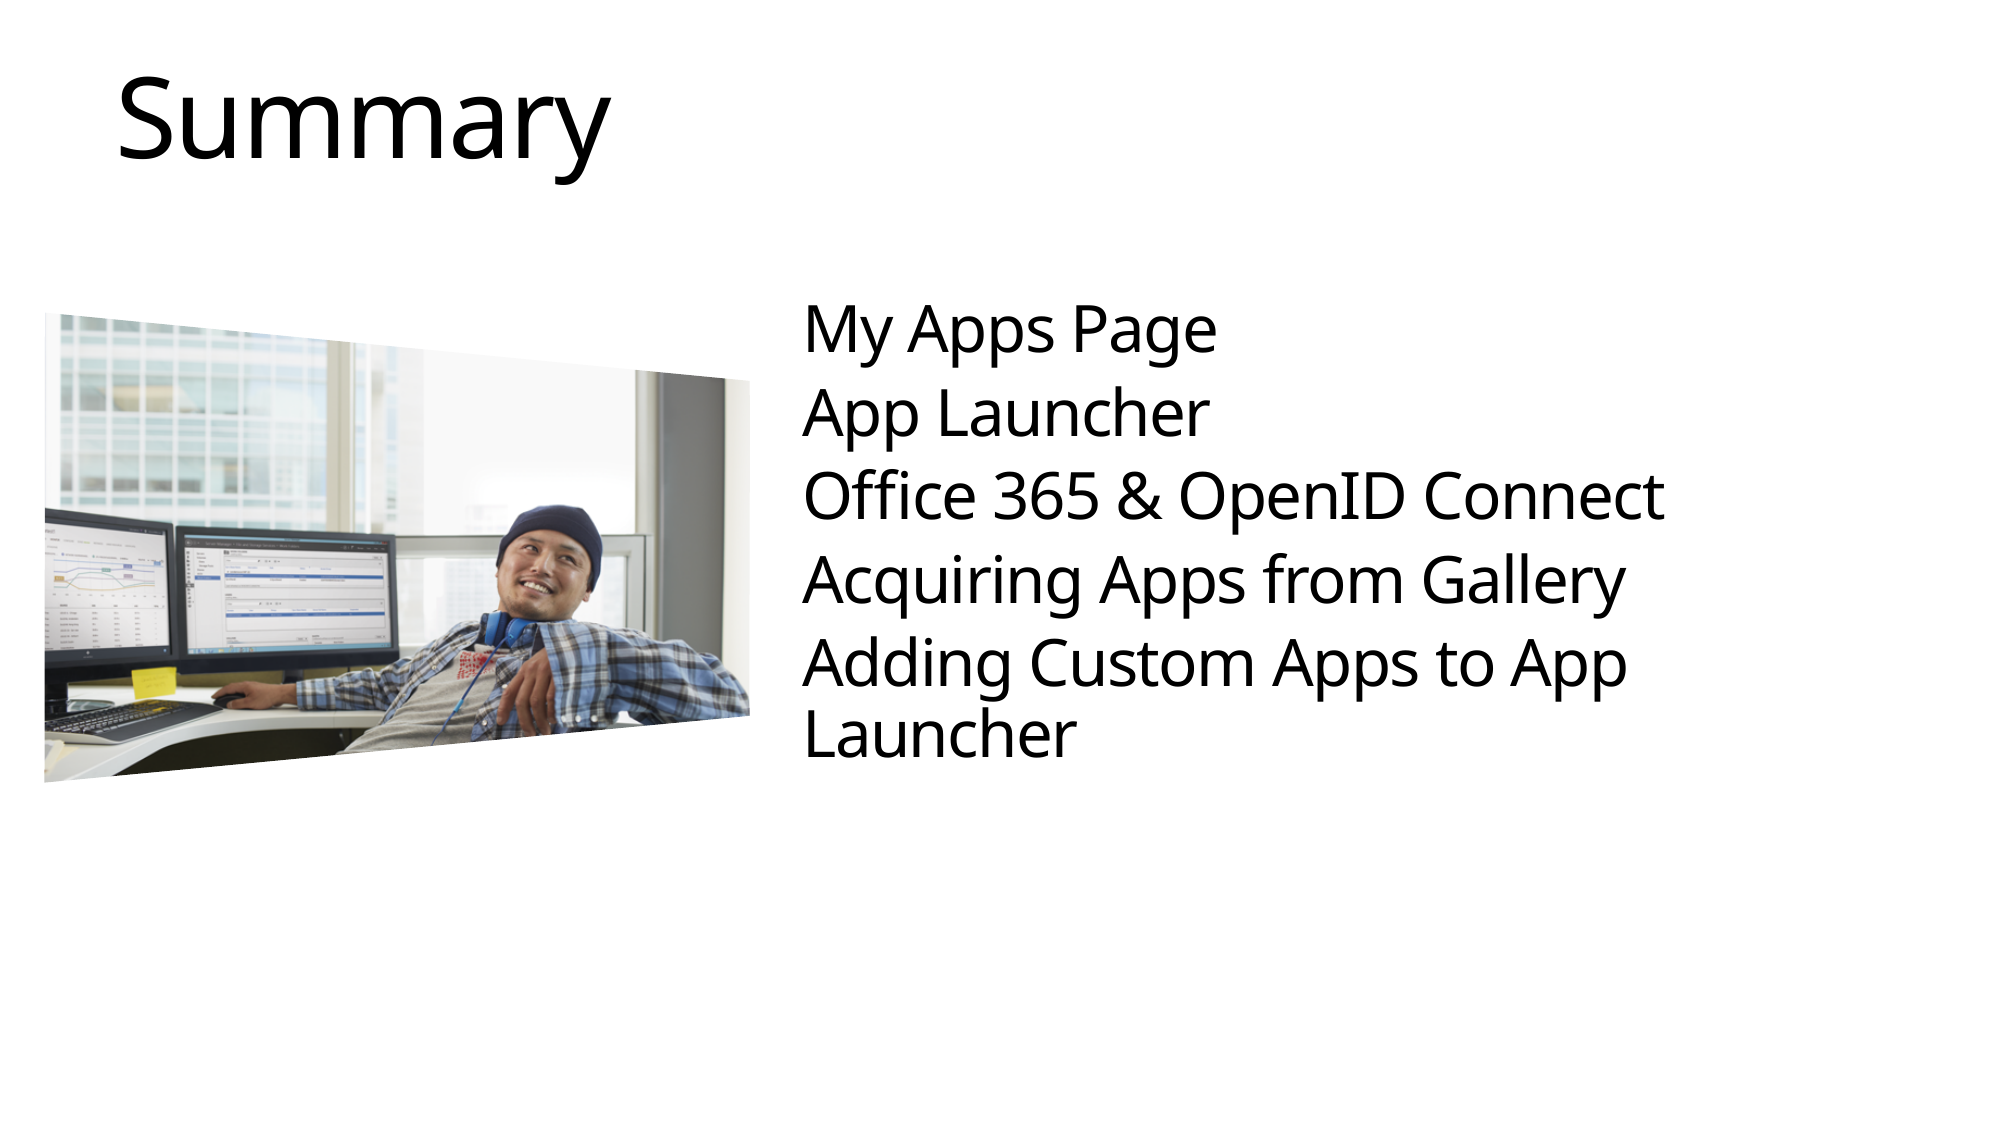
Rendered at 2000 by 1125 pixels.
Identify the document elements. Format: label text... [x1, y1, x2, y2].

list My Apps Page App Launcher Office 365 & OpenID Connect Acquiring Apps from Gallery Adding Custom Apps to App Launcher [772, 297, 1949, 771]
title Summary [85, 37, 1914, 161]
picture [44, 312, 751, 783]
